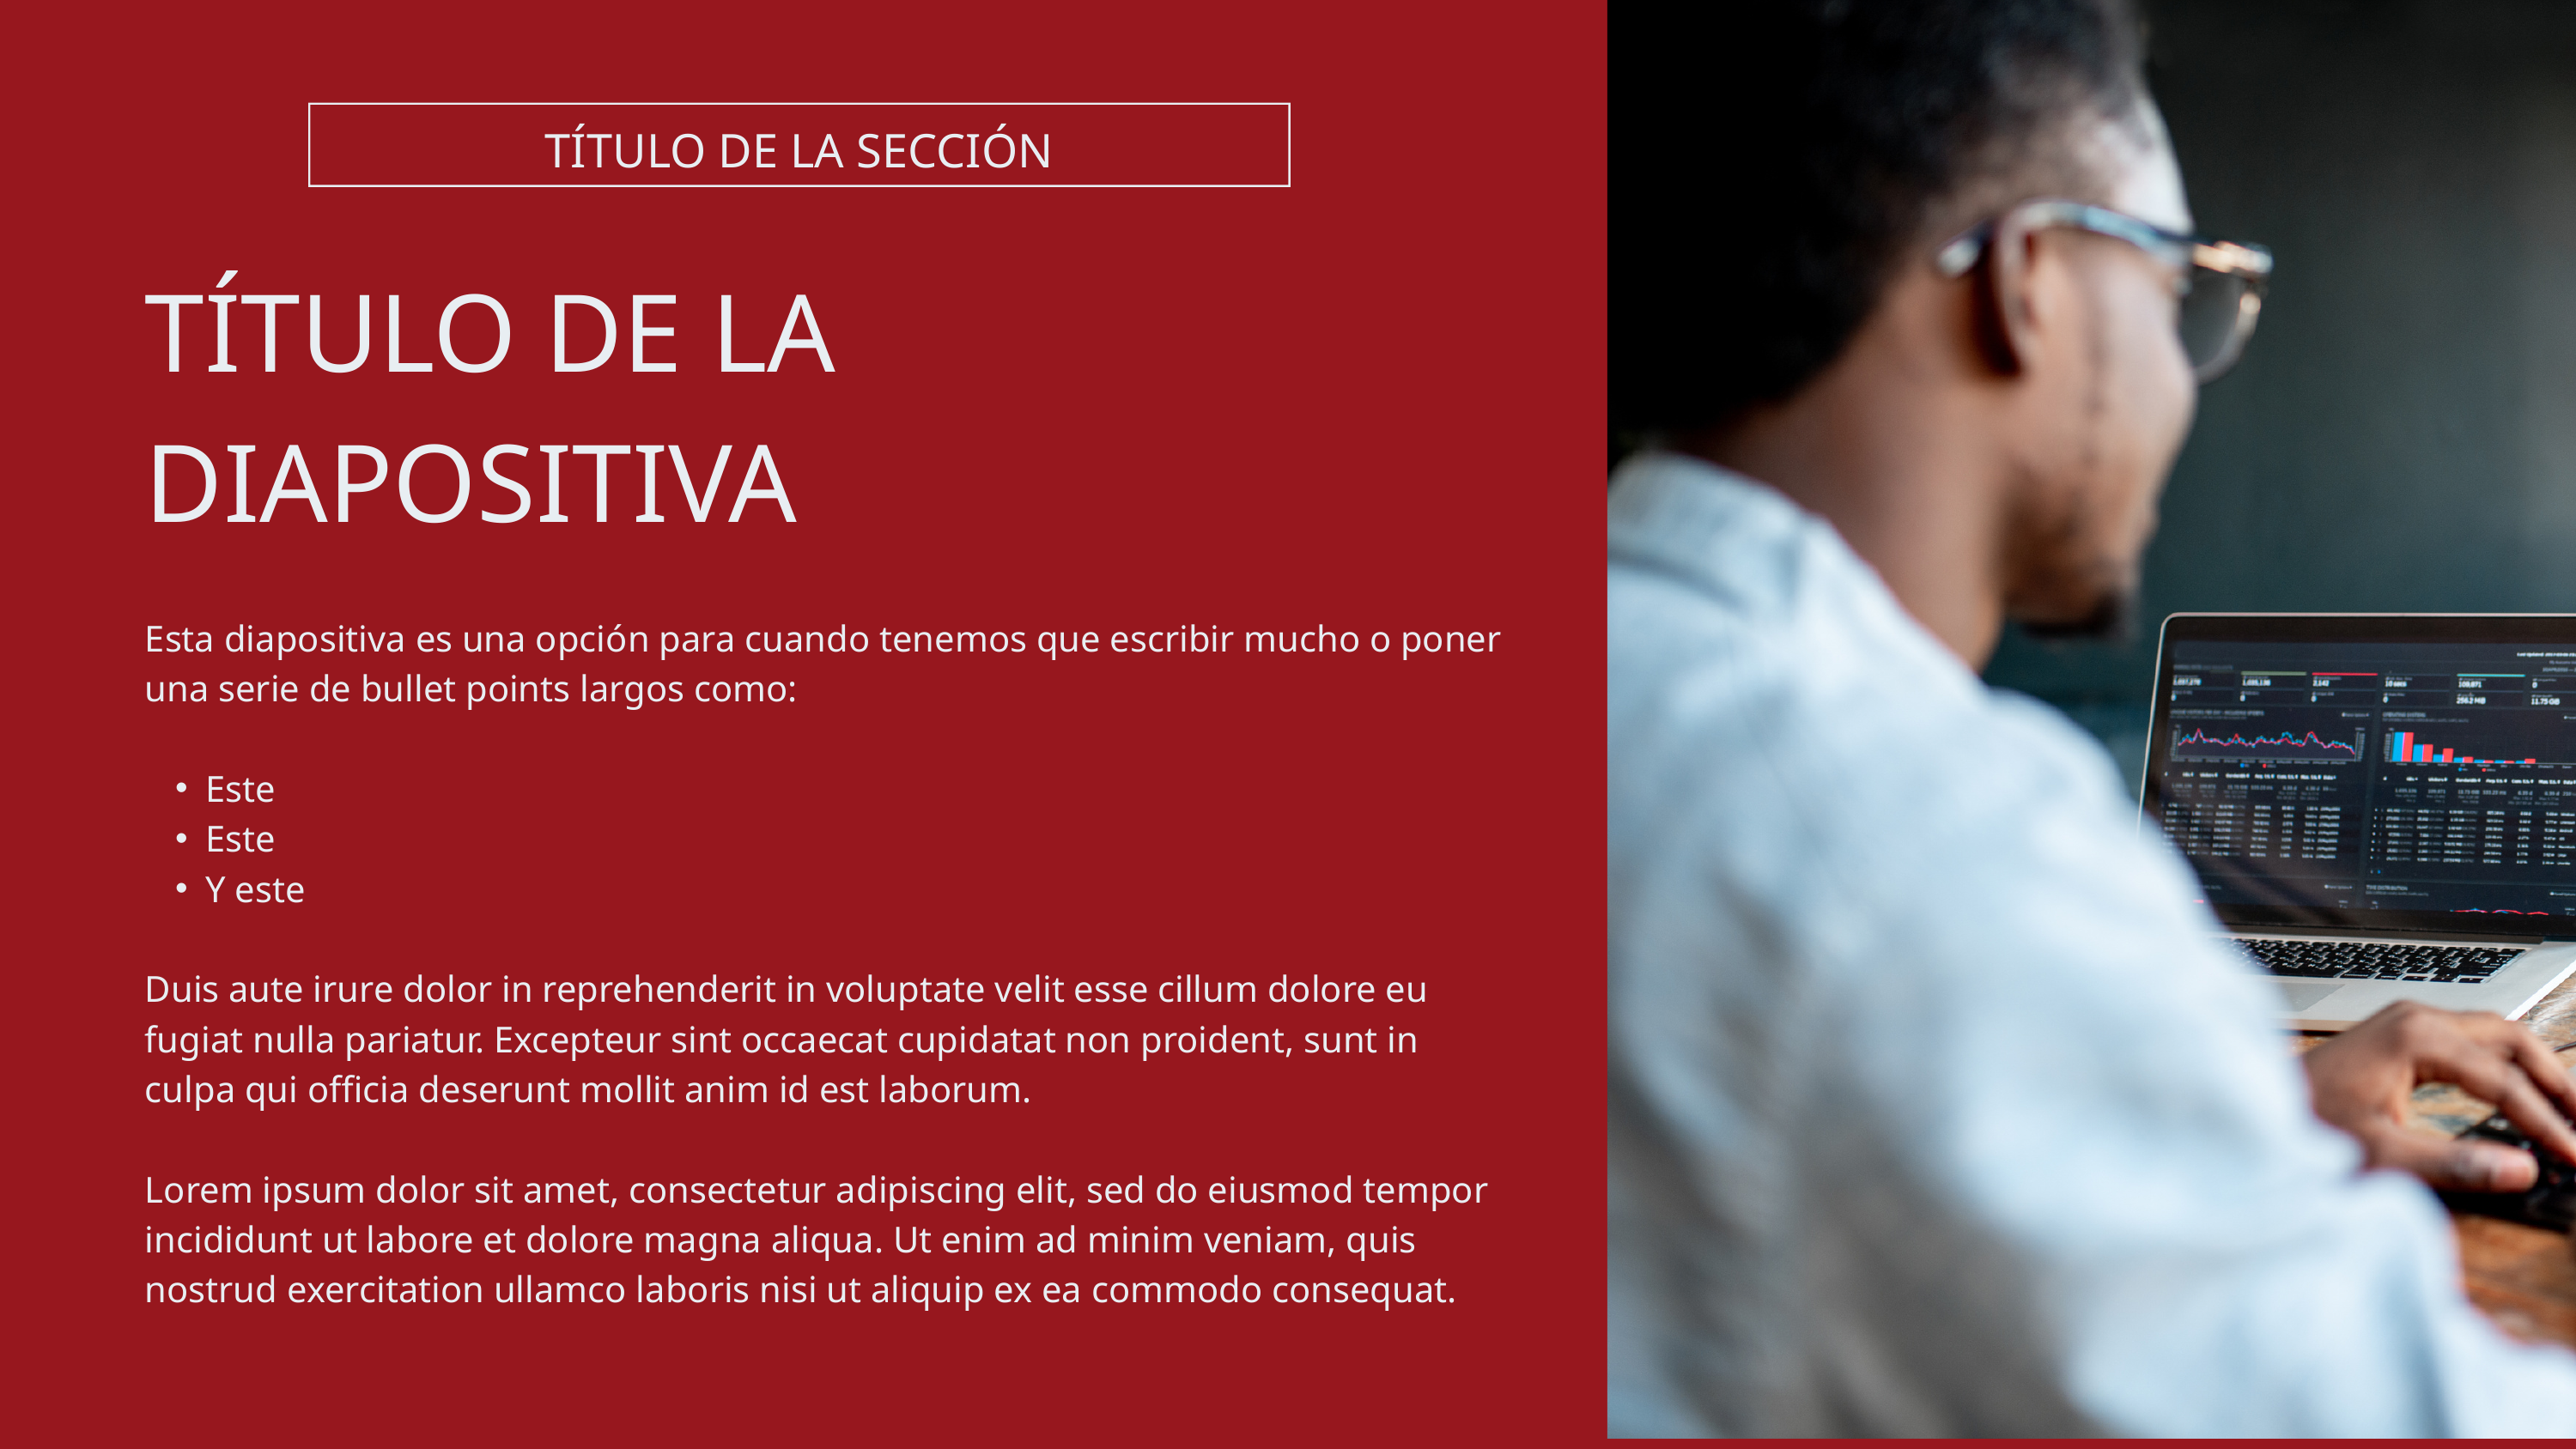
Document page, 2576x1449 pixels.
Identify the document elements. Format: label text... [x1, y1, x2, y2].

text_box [1607, 0, 2576, 1439]
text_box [307, 102, 1291, 188]
text_box TÍTULO DE LA DIAPOSITIVA [144, 243, 1455, 544]
text_box Esta diapositiva es una opción para cuando tenemos que escribir mucho o poner una serie de bullet points largos como: Este Este Y este Duis aute irure dolor in reprehenderit in voluptate velit esse cillum dolore eu fugiat nulla pariatur. Excepteur sint occaecat cupidatat non proident, sunt in culpa qui officia deserunt mollit anim id est laborum. Lorem ipsum dolor sit amet, consectetur adipiscing elit, sed do eiusmod tempor incididunt ut labore et dolore magna aliqua. Ut enim ad minim veniam, quis nostrud exercitation ullamco laboris nisi ut aliquip ex ea commodo consequat. [144, 609, 1518, 1311]
